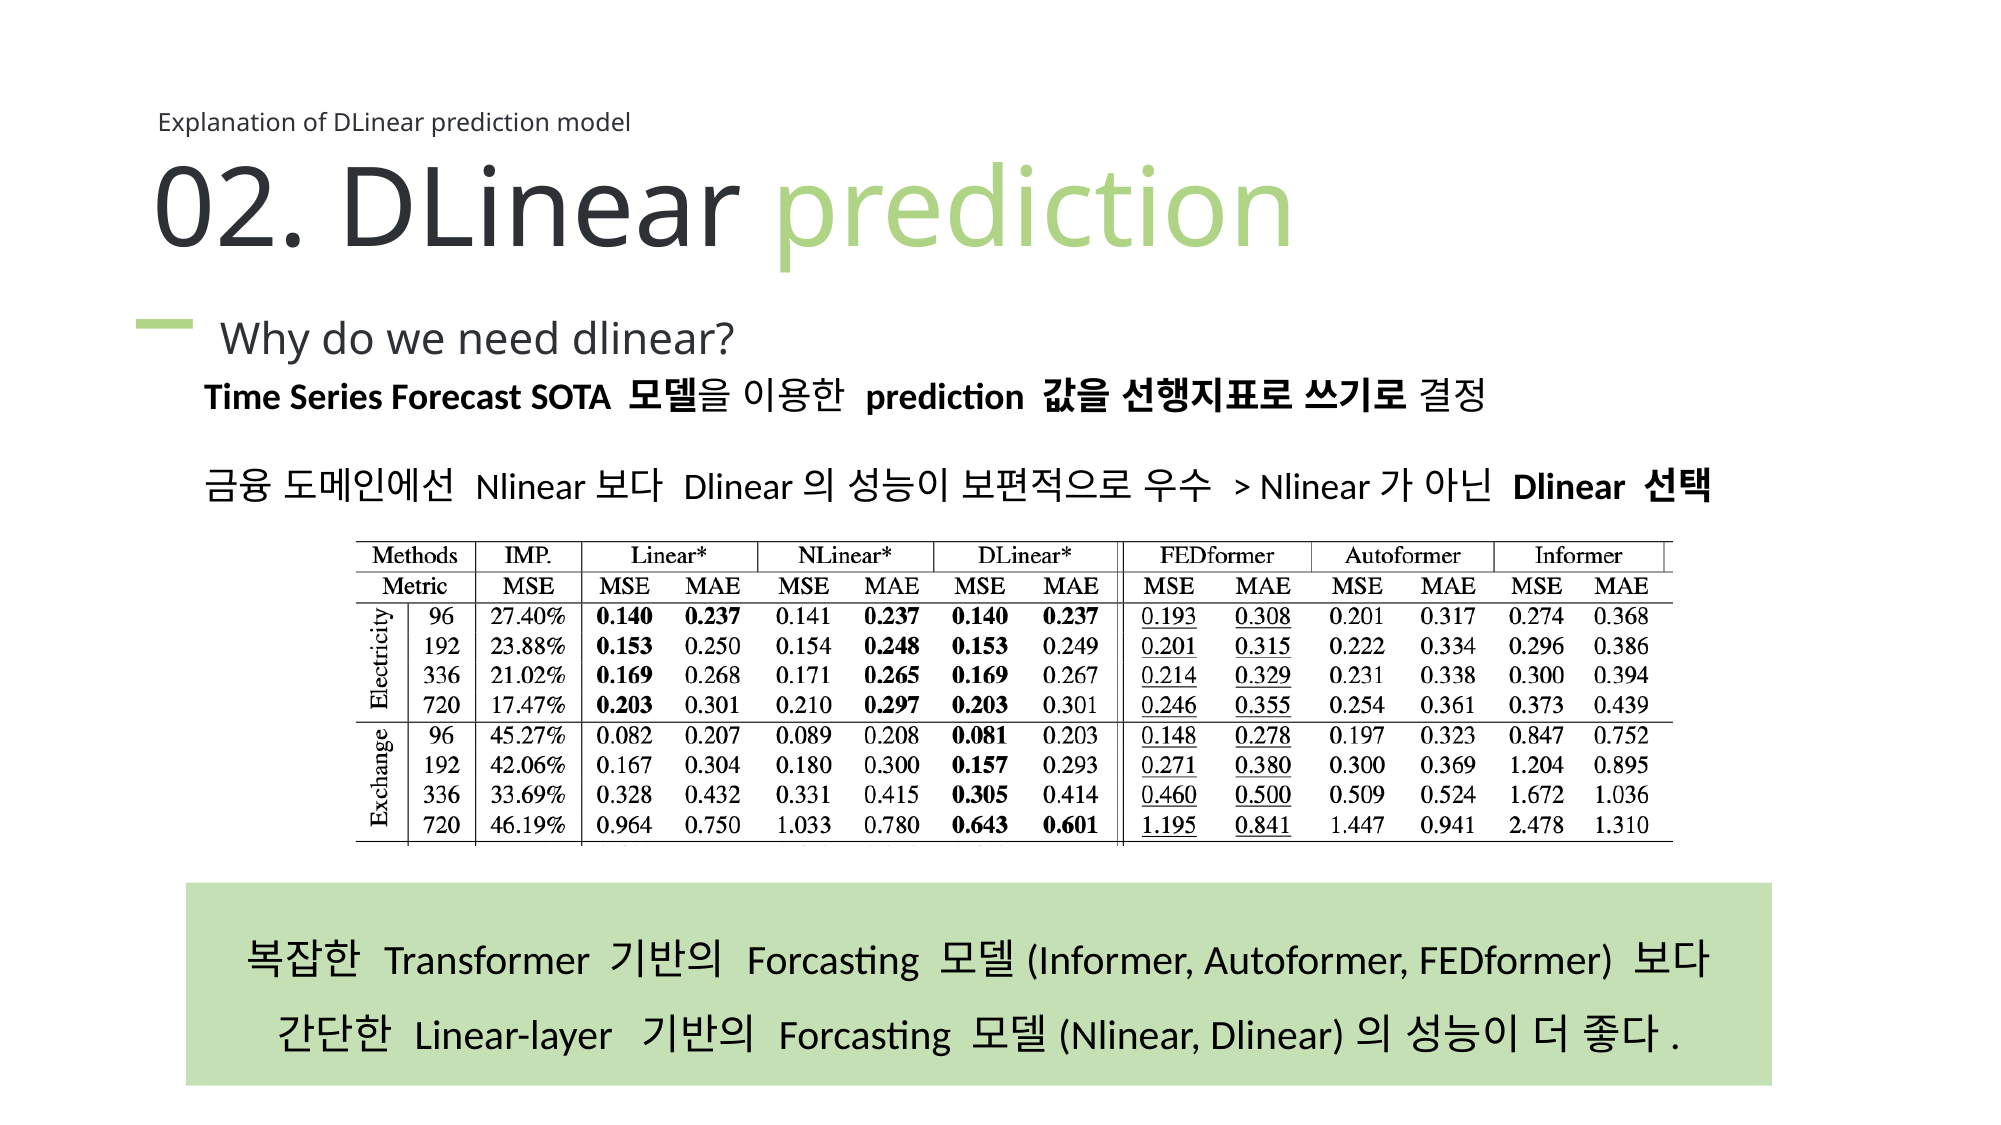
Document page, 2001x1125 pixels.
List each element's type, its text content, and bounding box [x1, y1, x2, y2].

text_box [185, 882, 1772, 1086]
text_box Time Series Forecast SOTA 모델을 이용한 prediction 값을 선행지표로 쓰기로 결정 금융 도메인에선 Nlinear보다 Dlinear의 성능이 보편적으로 우수 > Nlinear가 아닌 Dlinear 선택 [189, 364, 1728, 515]
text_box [136, 319, 193, 330]
text_box 복잡한 Transformer 기반의 Forcasting 모델(Informer, Autoformer, FEDformer) 보다 간단한 Linear-layer 기반의 Forcasting 모델(Nlinear, Dlinear)의 성능이 더 좋다. [214, 900, 1744, 1065]
picture [327, 520, 1673, 846]
text_box Why do we need dlinear? [204, 303, 1091, 364]
text_box Explanation of DLinear prediction model [142, 99, 1073, 170]
text_box 02. DLinear prediction [137, 128, 2000, 276]
